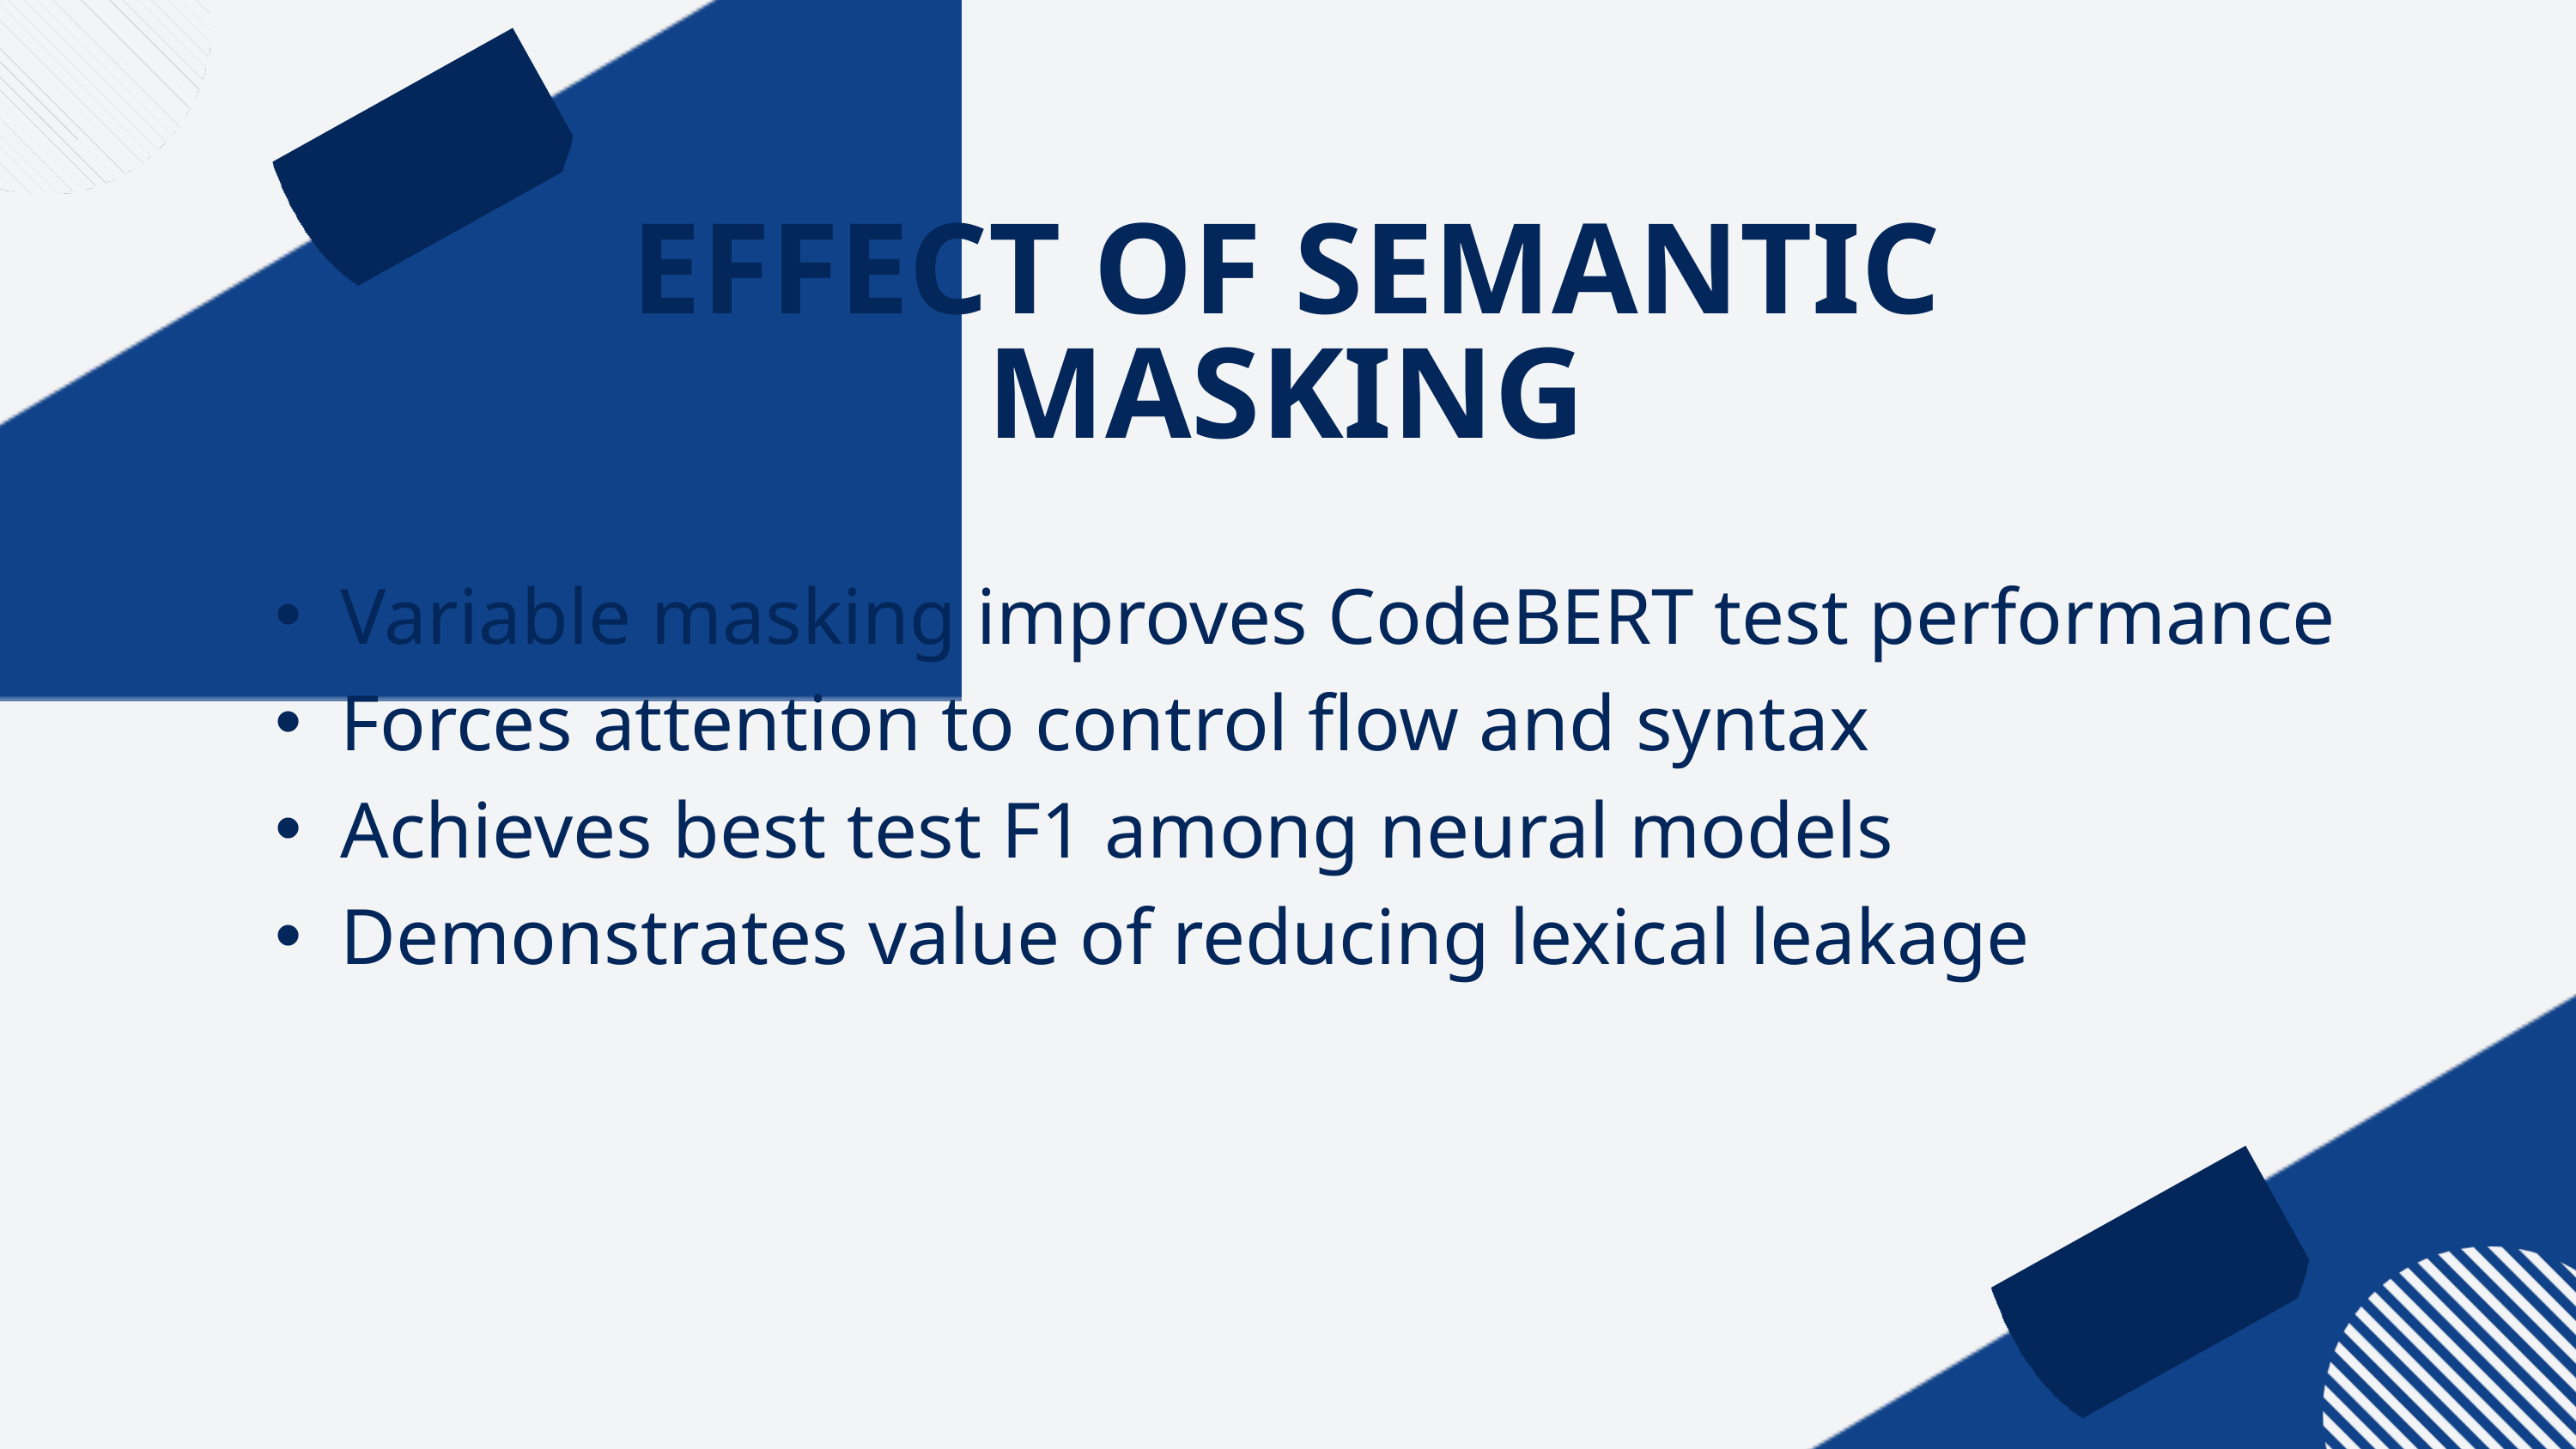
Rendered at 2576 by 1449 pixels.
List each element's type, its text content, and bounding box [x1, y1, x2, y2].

text_box [1350, 881, 2576, 1449]
text_box [0, 0, 211, 195]
text_box [0, 0, 962, 701]
text_box [251, 27, 586, 306]
text_box [1968, 1145, 2323, 1439]
text_box Variable masking improves CodeBERT test performance Forces attention to control flow and syntax Achieves best test F1 among neural models Demonstrates value of reducing lexical leakage [210, 552, 2385, 1088]
text_box EFFECT OF SEMANTIC MASKING [511, 213, 2061, 464]
text_box [2323, 1246, 2576, 1449]
